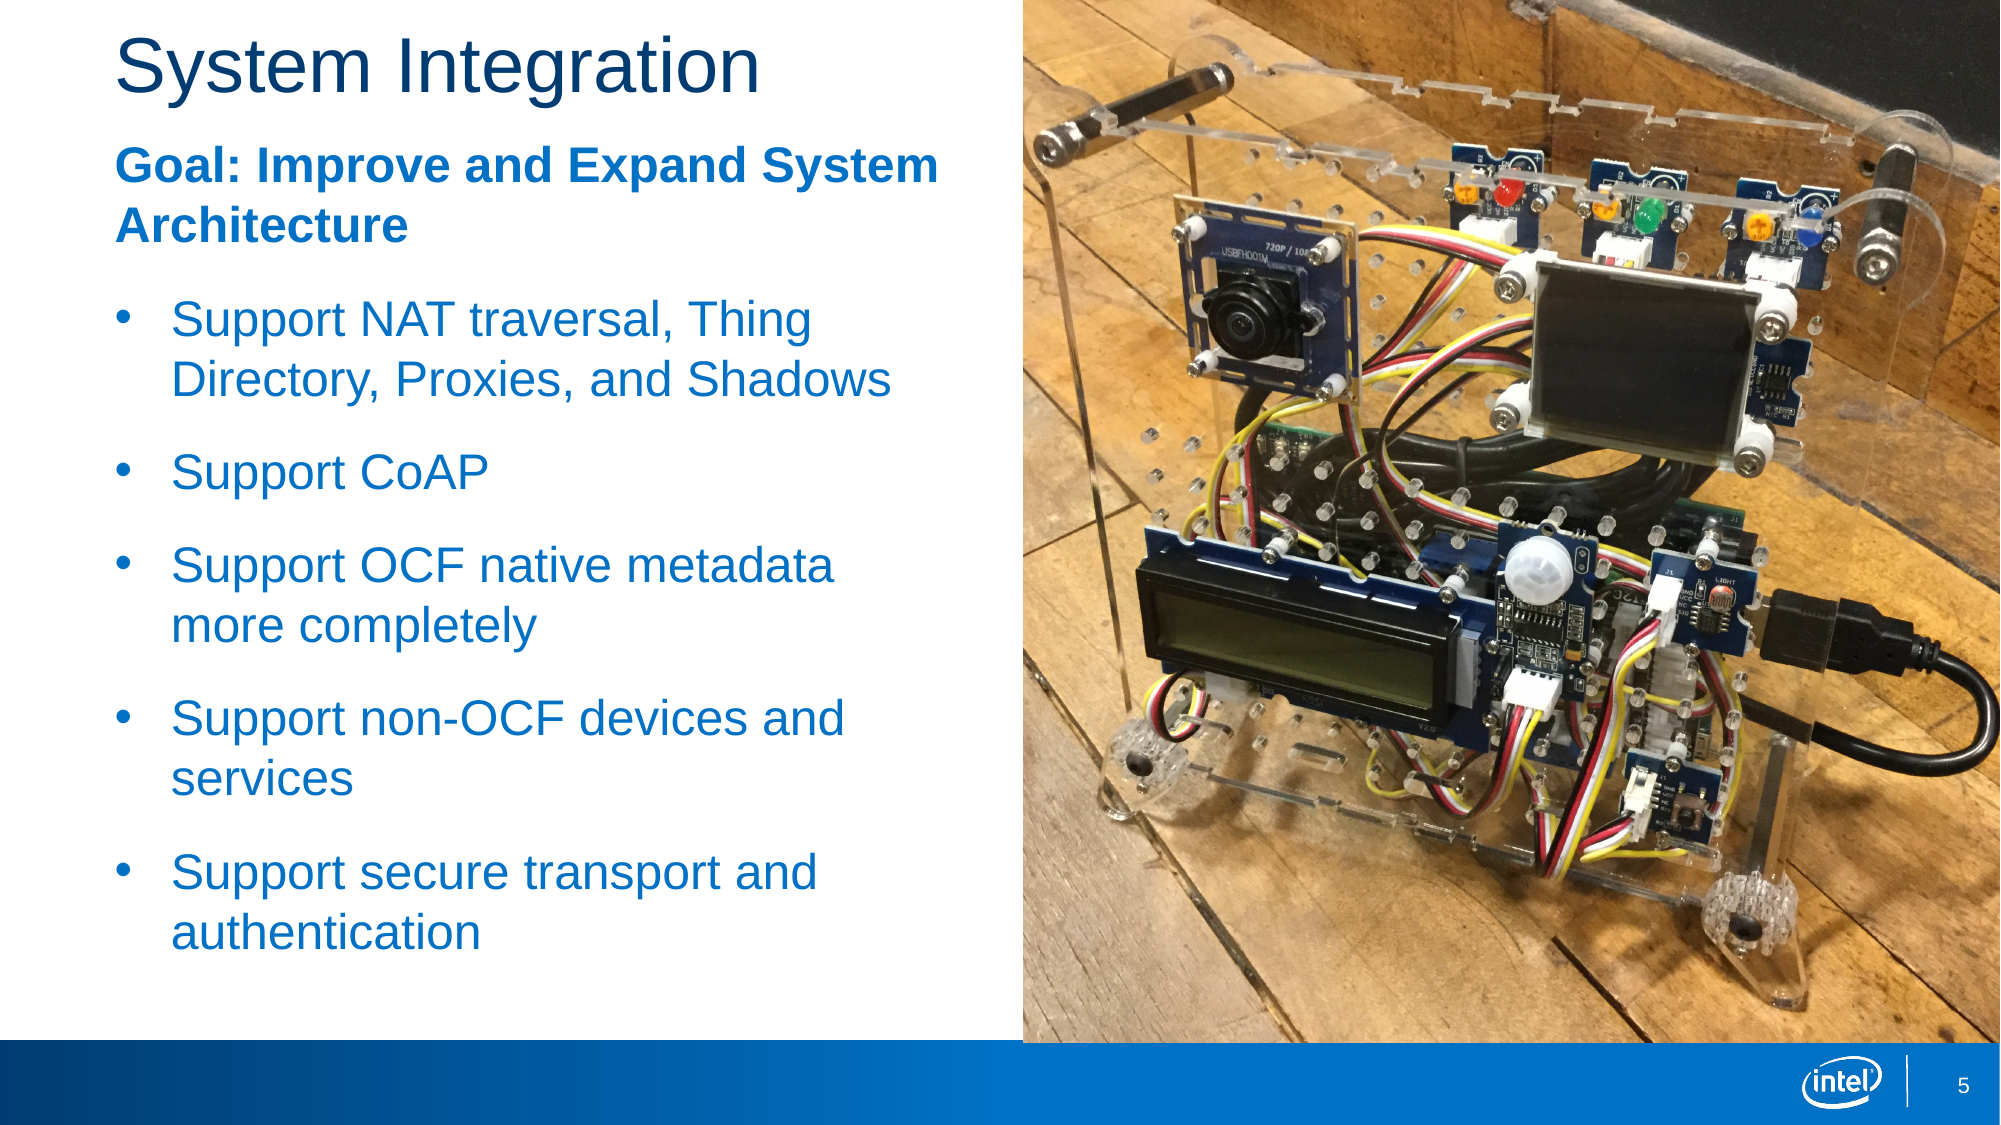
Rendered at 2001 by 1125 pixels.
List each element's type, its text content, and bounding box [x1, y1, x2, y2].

picture [1022, 0, 2000, 1044]
slide_number 5 [1503, 1055, 1970, 1116]
title System Integration [99, 0, 976, 117]
list Goal: Improve and Expand System Architecture Support NAT traversal, Thing Directory, Proxies, and Shadows Support CoAP Support OCF native metadata more completely Support non-OCF devices and services Support secure transport and authentication [99, 117, 976, 1040]
